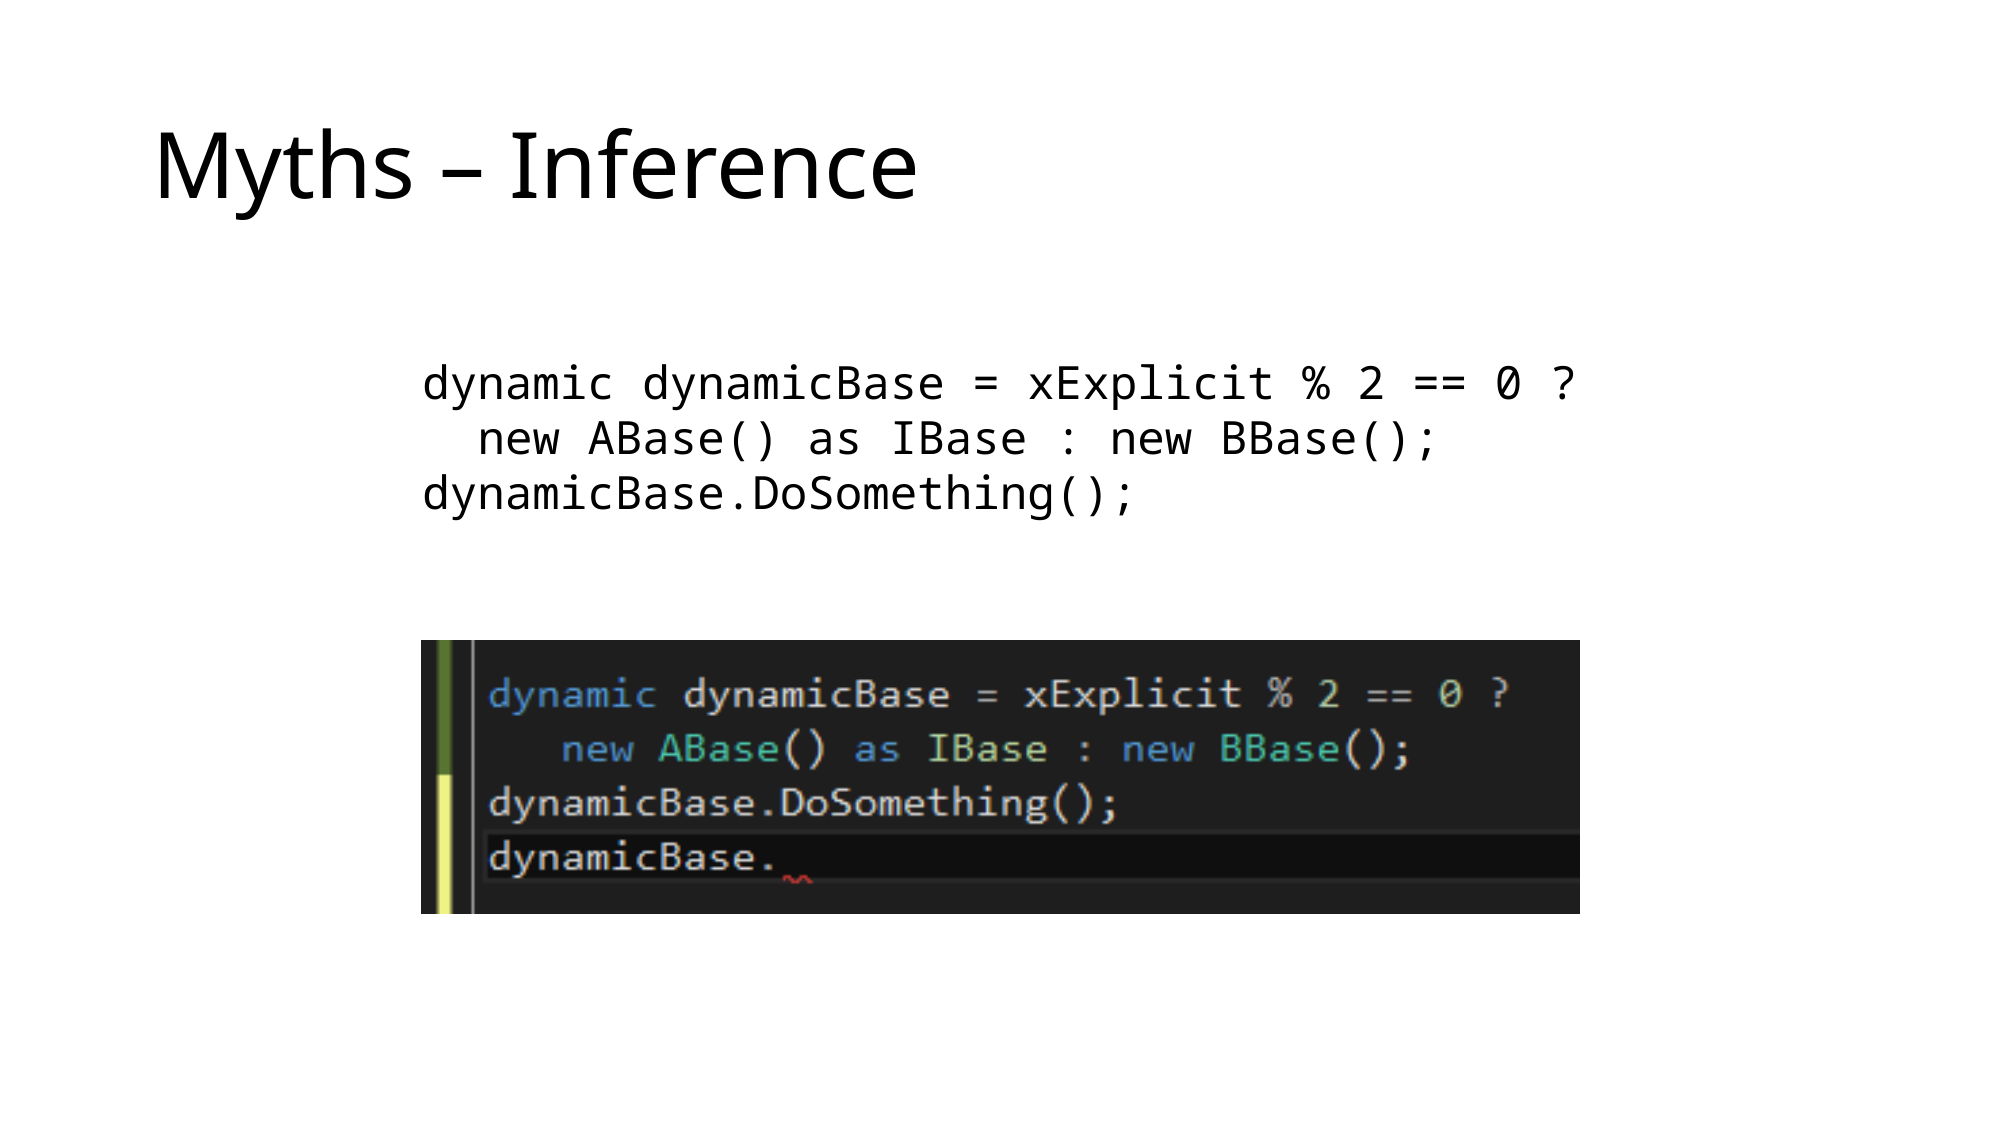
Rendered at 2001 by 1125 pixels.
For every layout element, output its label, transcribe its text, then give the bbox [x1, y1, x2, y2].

title Myths – Inference [137, 59, 1863, 278]
text_box dynamic dynamicBase = xExplicit % 2 == 0 ? new ABase() as IBase : new BBase(); dynamicBase.DoSomething(); [407, 346, 1593, 527]
picture [421, 640, 1580, 914]
